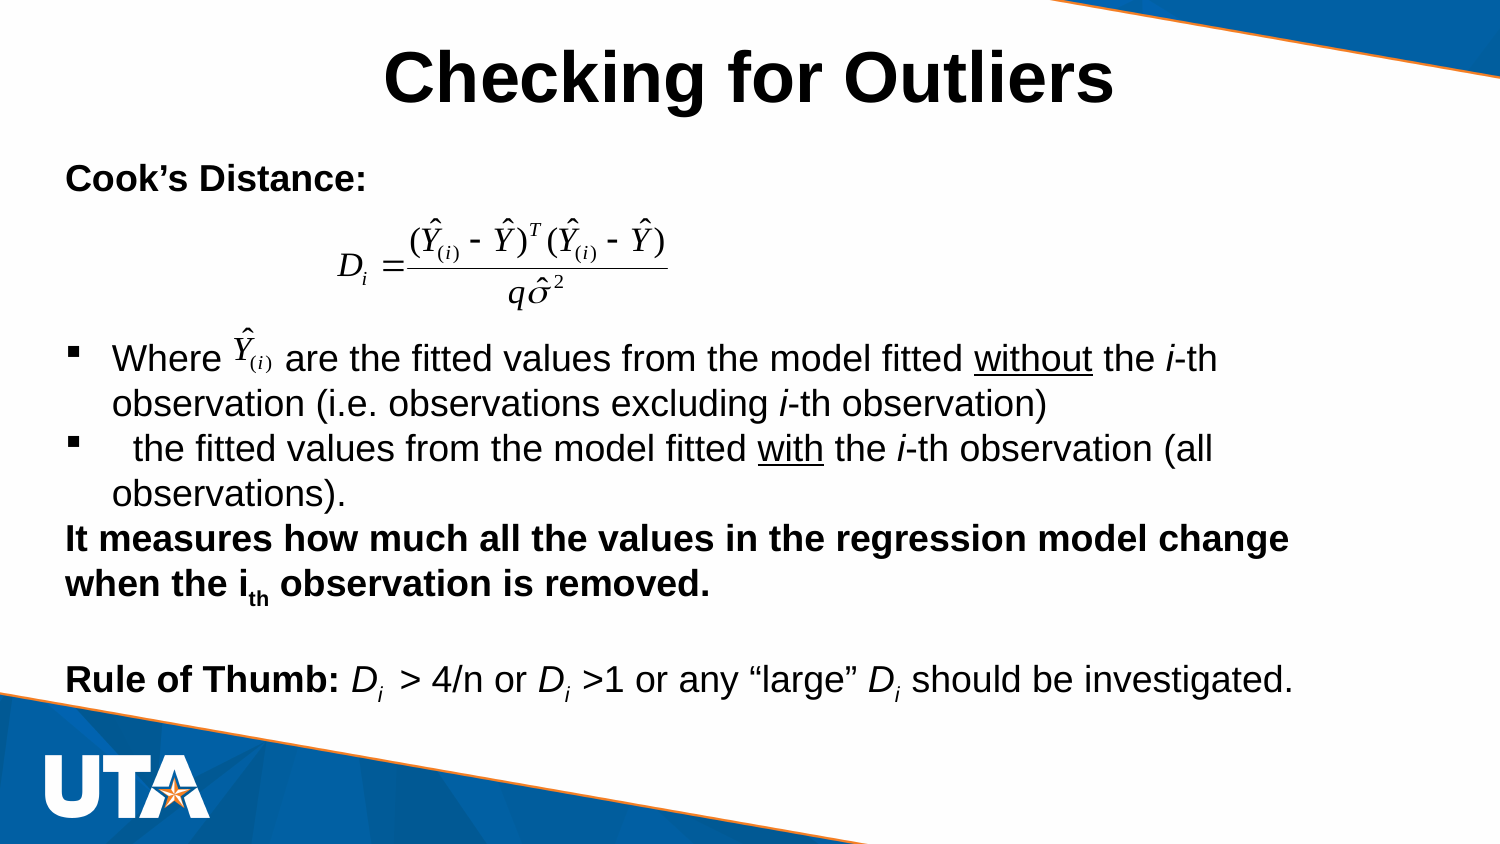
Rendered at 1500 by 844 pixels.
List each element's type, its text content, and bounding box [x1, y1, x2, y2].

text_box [228, 321, 280, 381]
picture [0, 0, 1500, 844]
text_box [330, 211, 674, 317]
title Checking for Outliers [164, 22, 1336, 125]
